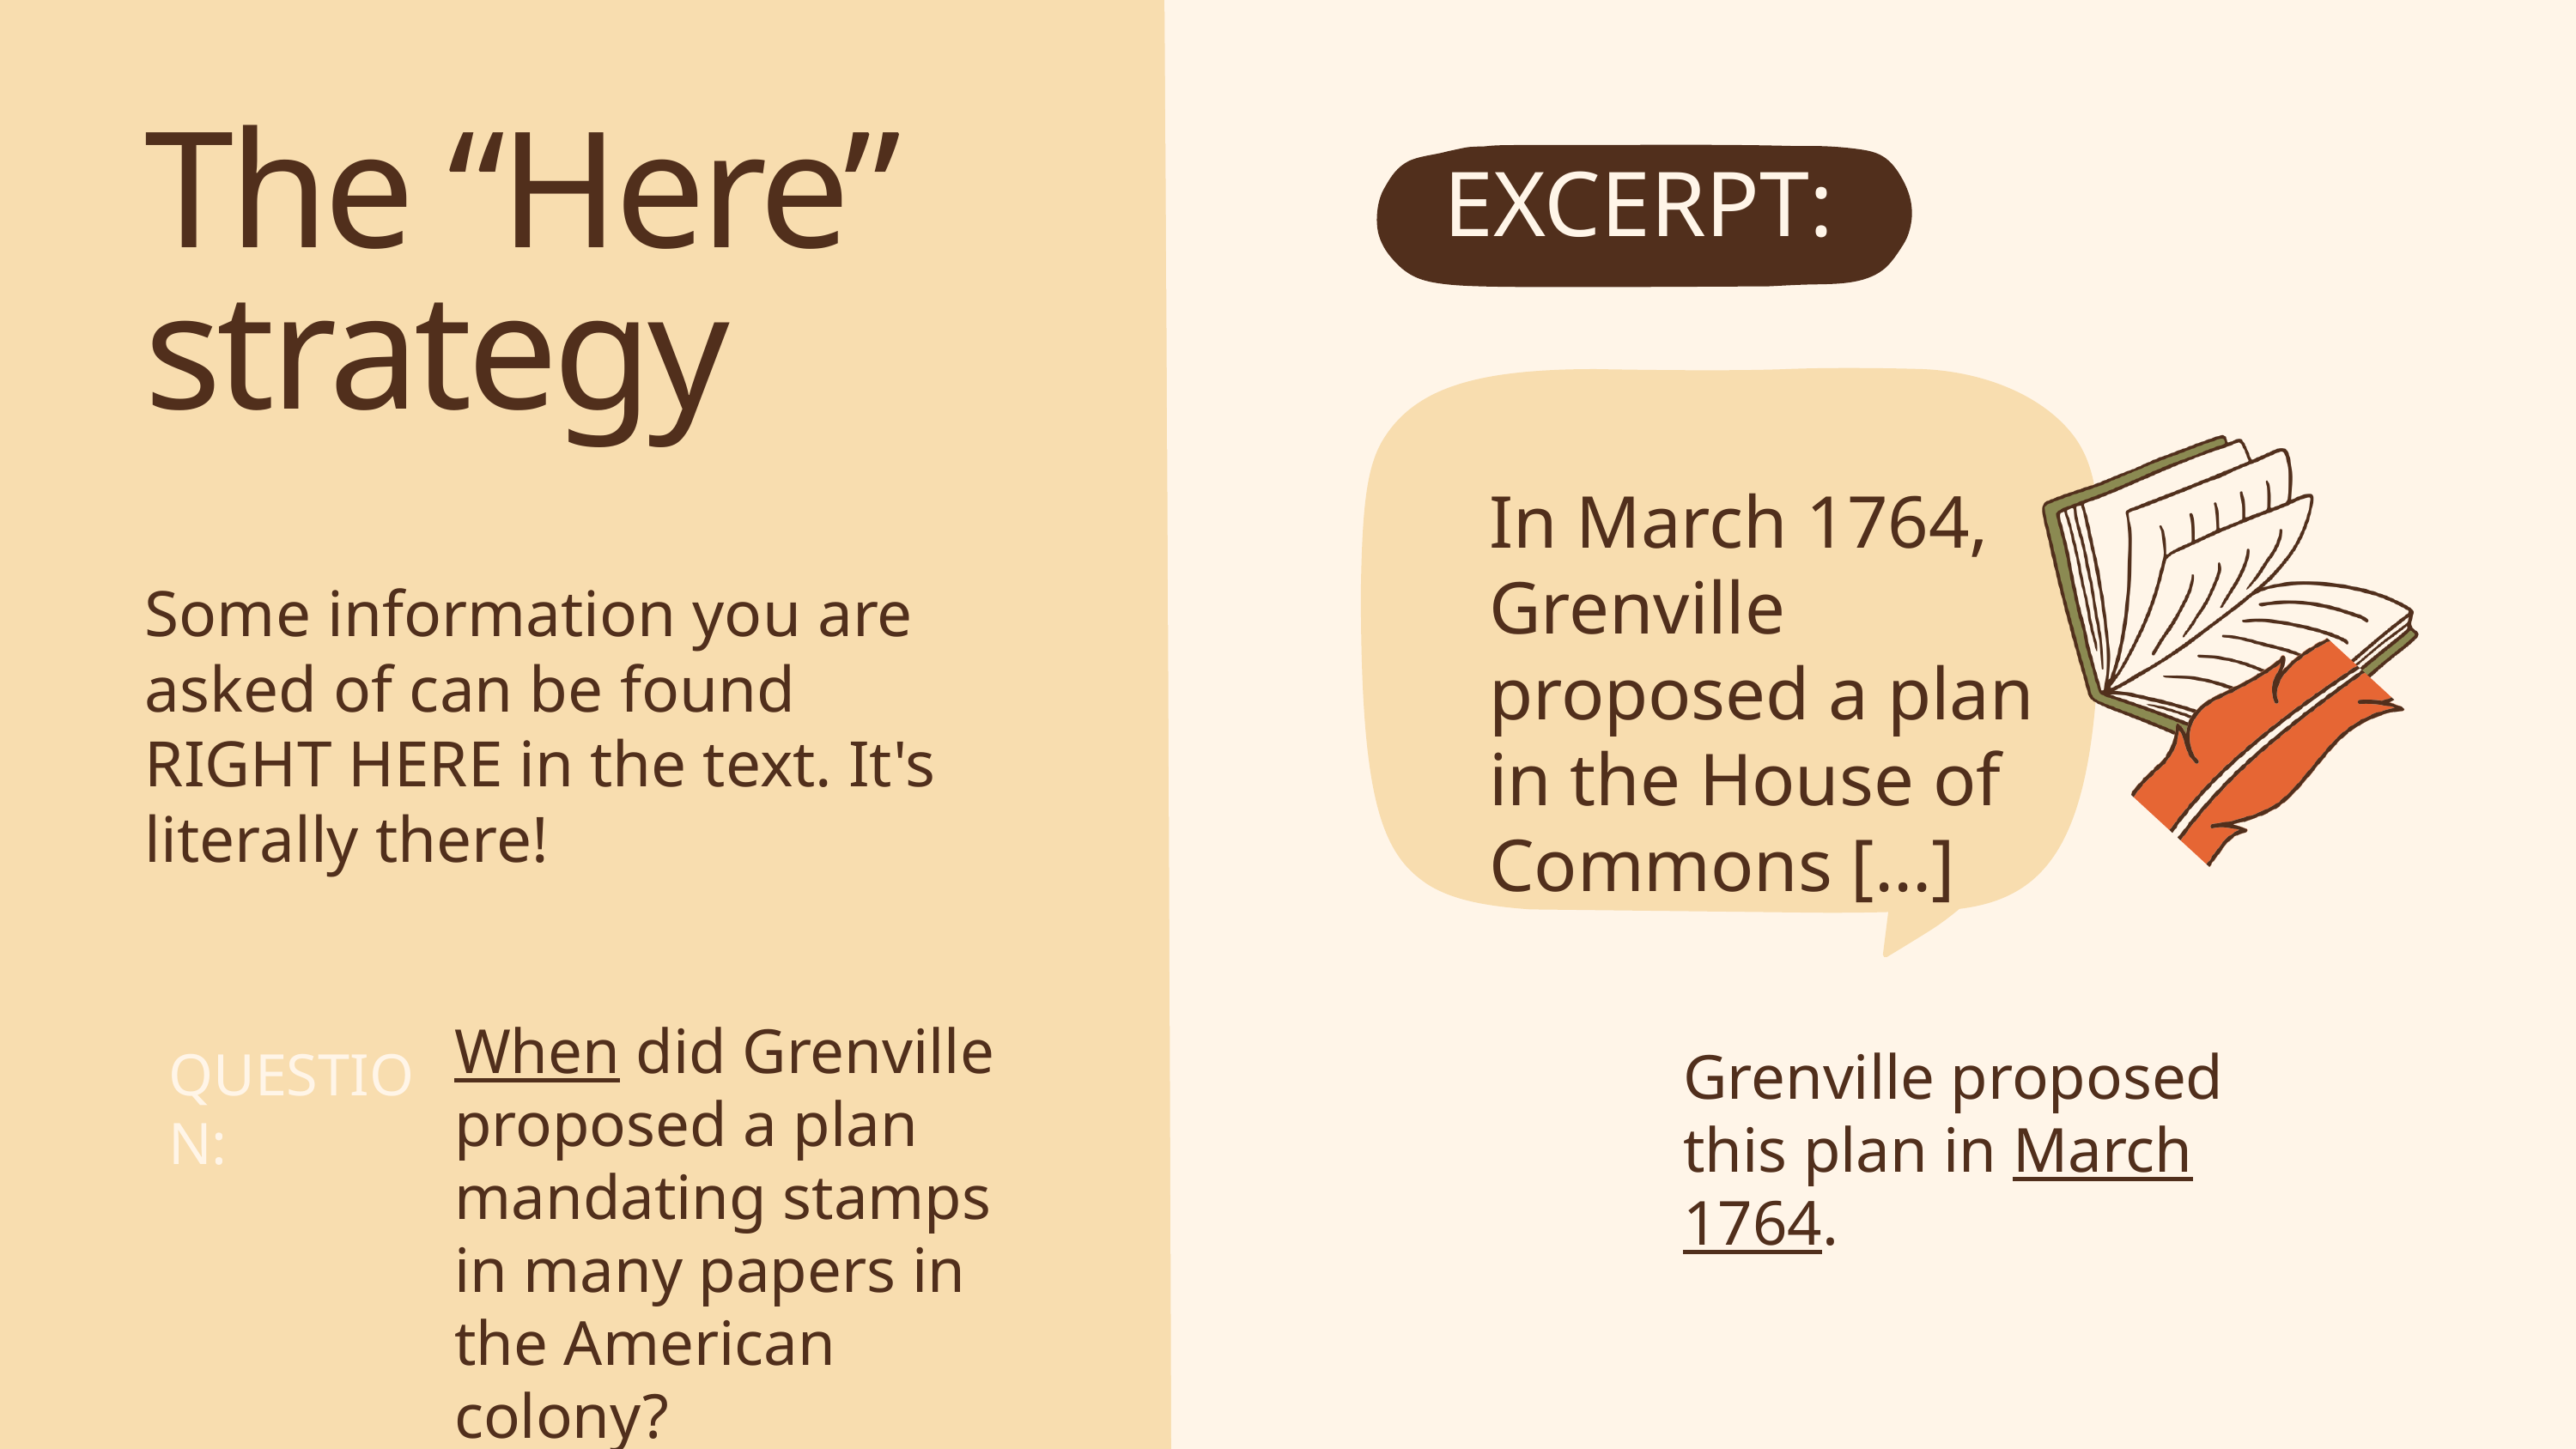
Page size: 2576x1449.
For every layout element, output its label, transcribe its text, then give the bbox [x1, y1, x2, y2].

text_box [1360, 367, 2100, 958]
text_box Some information you are asked of can be found RIGHT HERE in the text. It's literally there! [144, 573, 978, 875]
text_box When did Grenville proposed a plan mandating stamps in many papers in the American colony? [454, 1012, 1049, 1449]
text_box QUESTION: [167, 1038, 432, 1176]
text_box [1140, 0, 2576, 1449]
text_box The “Here” strategy [144, 118, 1082, 441]
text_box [1376, 144, 1912, 288]
